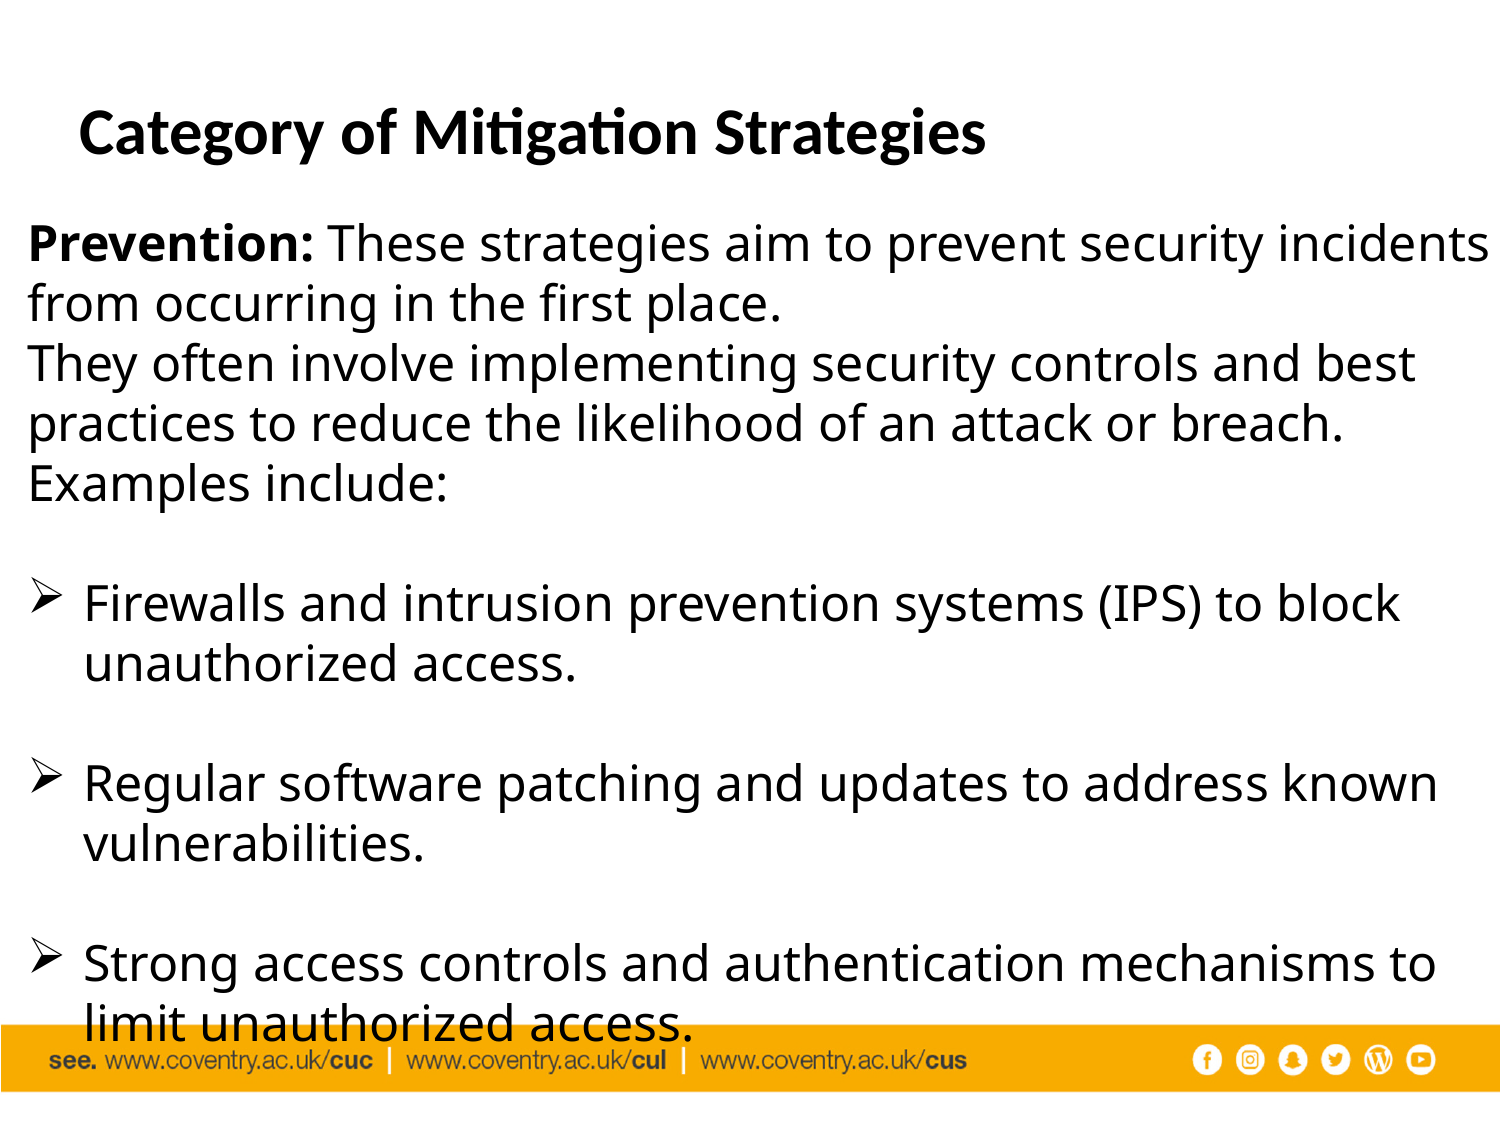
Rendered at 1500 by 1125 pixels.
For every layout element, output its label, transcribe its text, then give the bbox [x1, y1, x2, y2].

picture [0, 0, 1500, 1122]
list Prevention: These strategies aim to prevent security incidents from occurring in the first place. They often involve implementing security controls and best practices to reduce the likelihood of an attack or breach. Examples include: Firewalls and intrusion prevention systems (IPS) to block unauthorized access. Regular software patching and updates to address known vulnerabilities. Strong access controls and authentication mechanisms to limit unauthorized access. [27, 211, 1500, 1125]
title Category of Mitigation Strategies [79, 87, 1448, 169]
